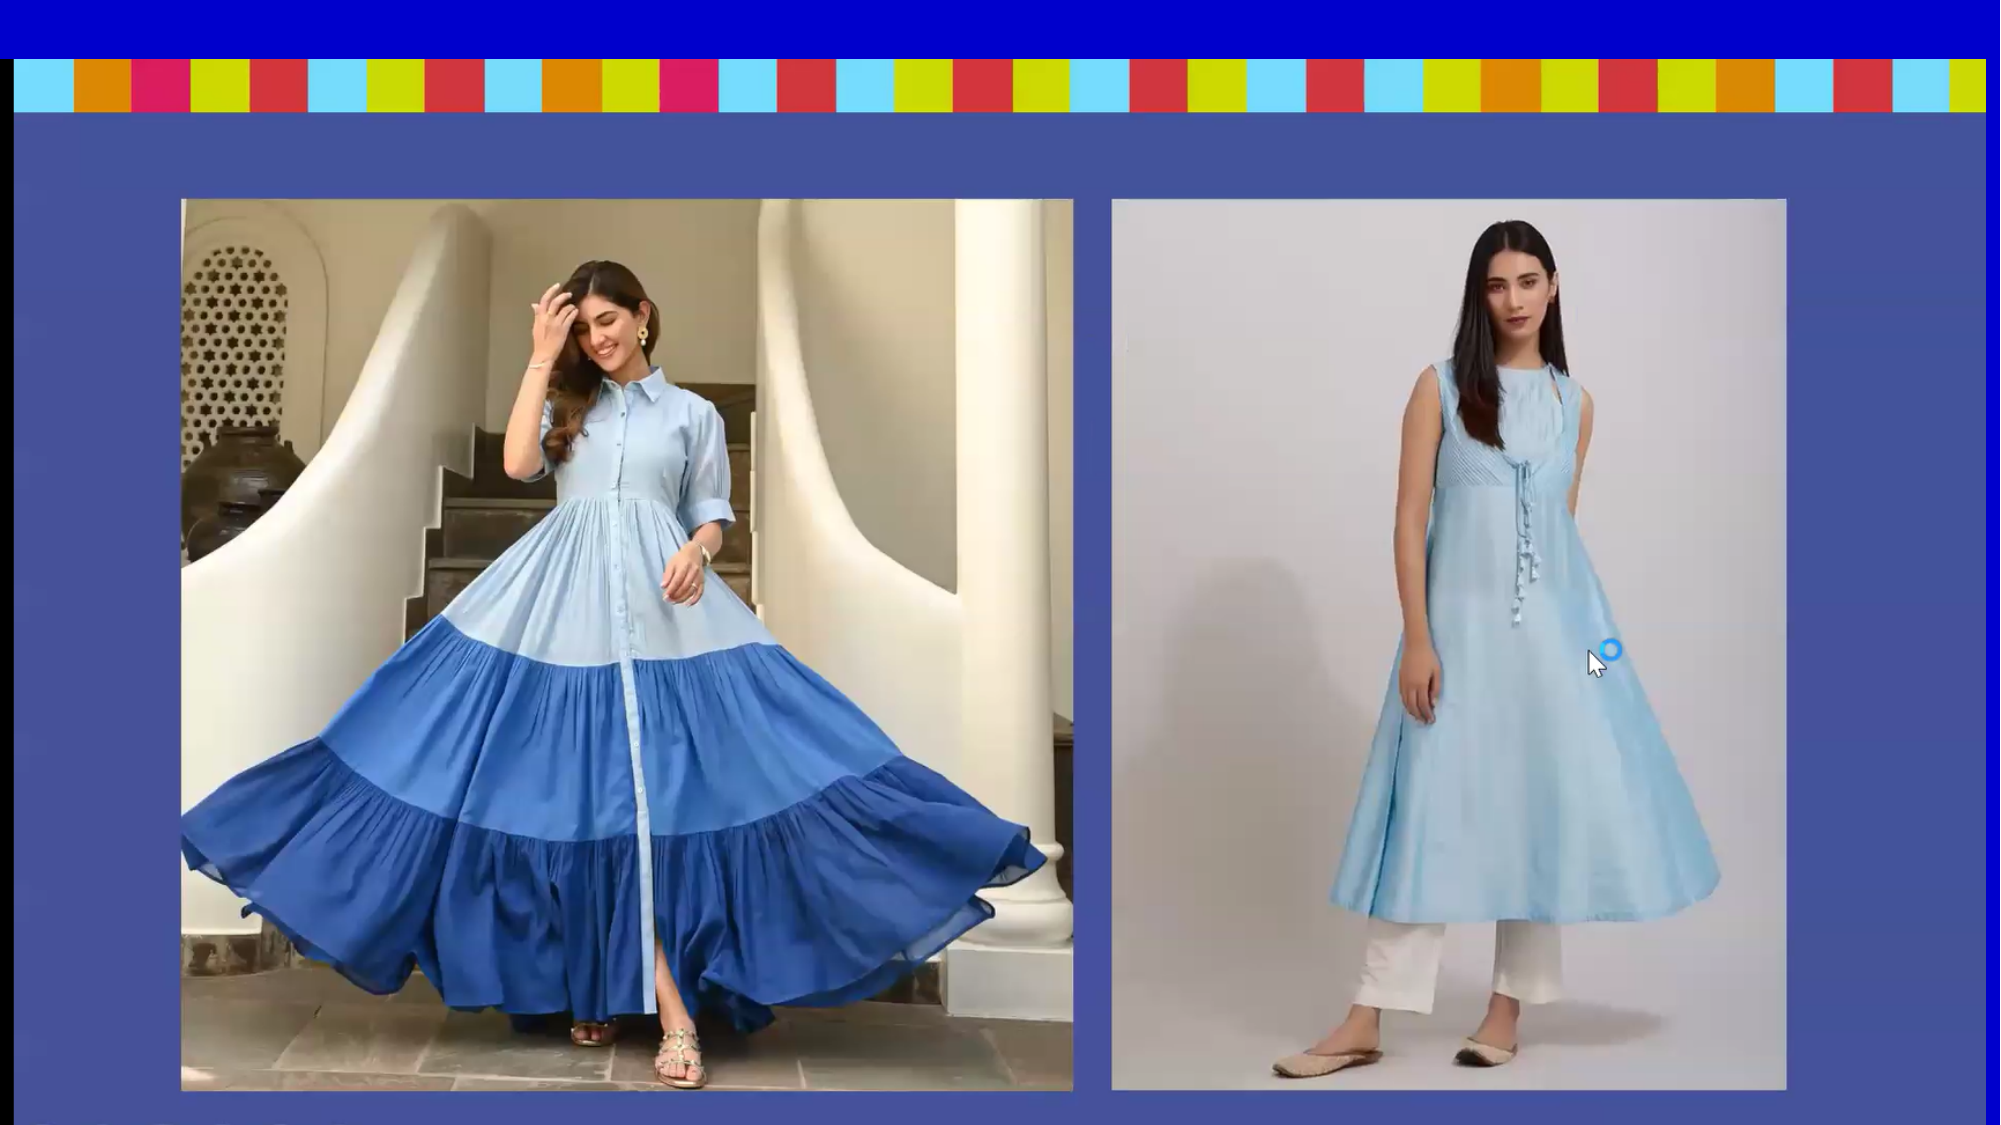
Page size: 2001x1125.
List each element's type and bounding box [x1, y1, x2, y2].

list [0, 59, 1986, 1125]
